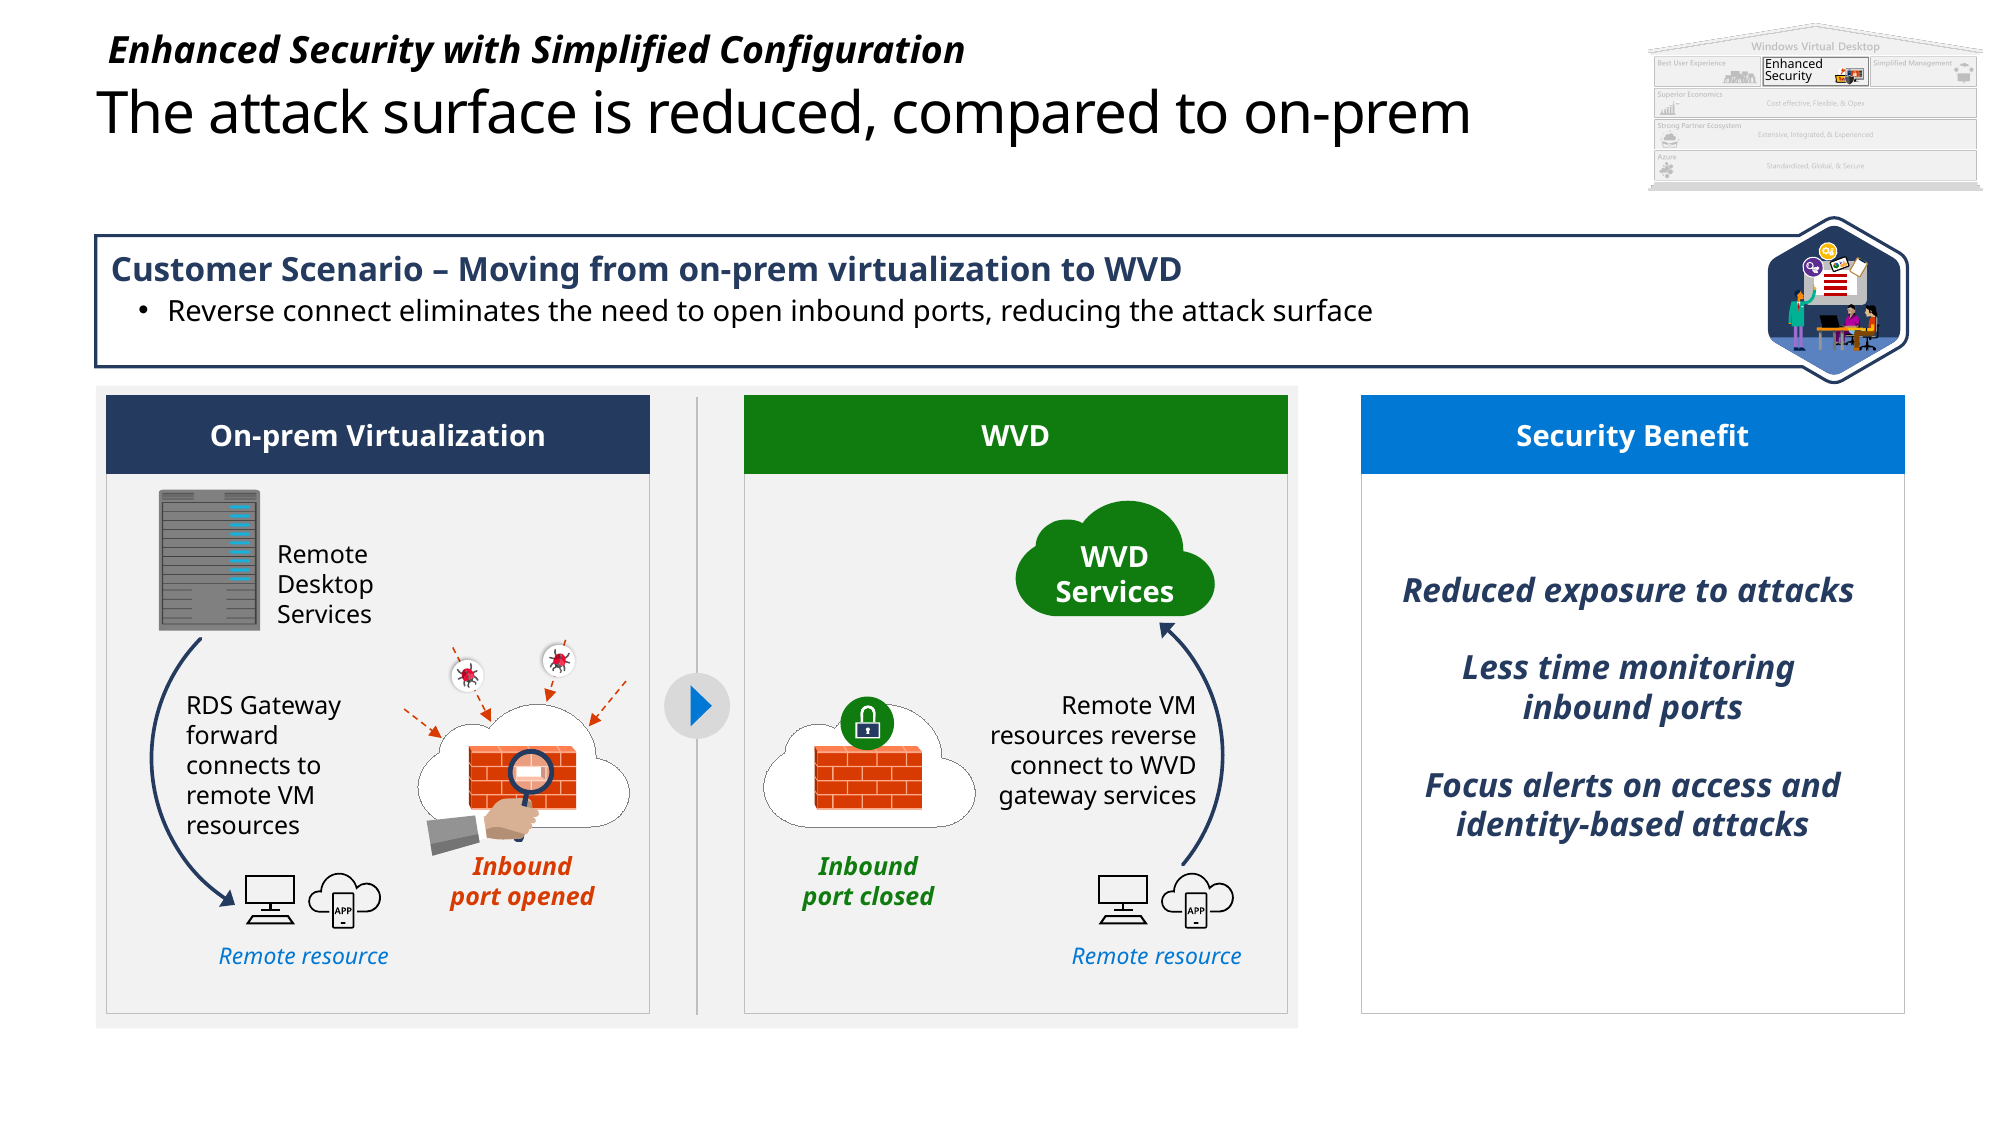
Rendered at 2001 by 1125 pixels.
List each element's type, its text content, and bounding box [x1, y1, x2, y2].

text_box [150, 638, 322, 885]
title The attack surface is reduced, compared to on-prem [96, 75, 1629, 146]
text_box On-prem Virtualization [106, 395, 650, 474]
text_box Reduced exposure to attacks Less time monitoring inbound ports Focus alerts on access and identity-based attacks [1361, 474, 1905, 1015]
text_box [1059, 872, 1255, 975]
text_box Remote VM resources reverse connect to WVD gateway services [973, 689, 1197, 810]
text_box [1648, 23, 1983, 191]
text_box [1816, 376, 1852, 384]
text_box [744, 474, 1288, 1015]
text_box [403, 639, 633, 919]
text_box [1105, 622, 1224, 866]
text_box Enhanced Security with Simplified Configuration [93, 18, 982, 79]
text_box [1767, 224, 1901, 376]
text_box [153, 486, 266, 634]
text_box Customer Scenario – Moving from on-prem virtualization to WVD Reverse connect eliminates the need to open inbound ports, reducing the attack surface [95, 234, 1767, 368]
text_box [106, 474, 650, 1015]
text_box [95, 385, 1299, 1029]
text_box WVD [744, 395, 1288, 474]
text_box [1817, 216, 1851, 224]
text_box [206, 872, 402, 975]
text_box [663, 396, 731, 1016]
text_box Security Benefit [1361, 395, 1905, 474]
text_box RDS Gateway forward connects to remote VM resources [253, 689, 391, 840]
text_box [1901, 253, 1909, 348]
text_box Remote Desktop Services [277, 538, 470, 629]
text_box WVD Services [1015, 500, 1215, 617]
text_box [758, 696, 979, 919]
